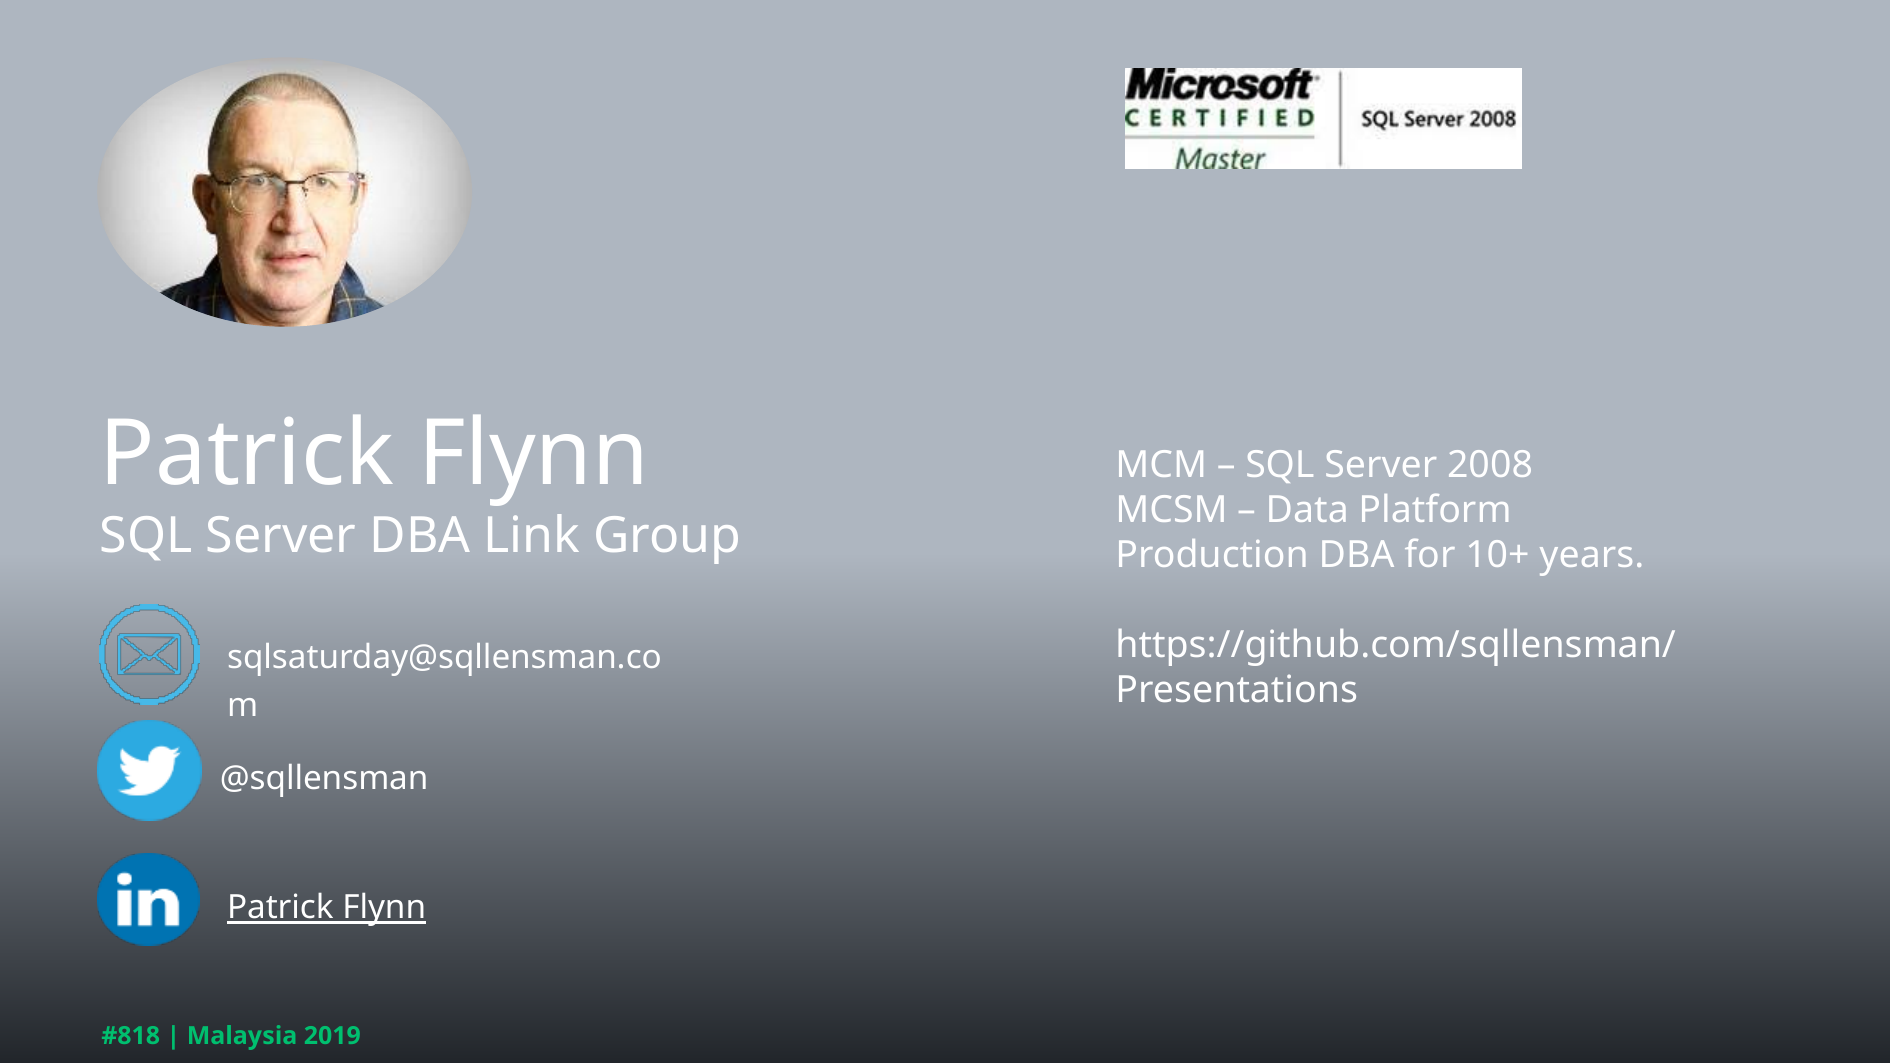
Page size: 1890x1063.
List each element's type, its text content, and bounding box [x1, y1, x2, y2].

picture [96, 720, 202, 821]
text_box sqlsaturday@sqllensman.com [137, 620, 693, 731]
picture [96, 853, 200, 946]
title Patrick Flynn SQL Server DBA Link Group [100, 418, 783, 537]
text_box @sqllensman [206, 731, 463, 808]
picture [99, 603, 200, 705]
picture [1125, 67, 1522, 169]
text_box Patrick Flynn [205, 870, 442, 933]
picture [96, 57, 473, 327]
text_box #818 | Malaysia 2019 [86, 1012, 519, 1057]
text_box MCM – SQL Server 2008 MCSM – Data Platform Production DBA for 10+ years. https://github.com/sqllensman/Presentations [1100, 432, 1890, 718]
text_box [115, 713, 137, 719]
